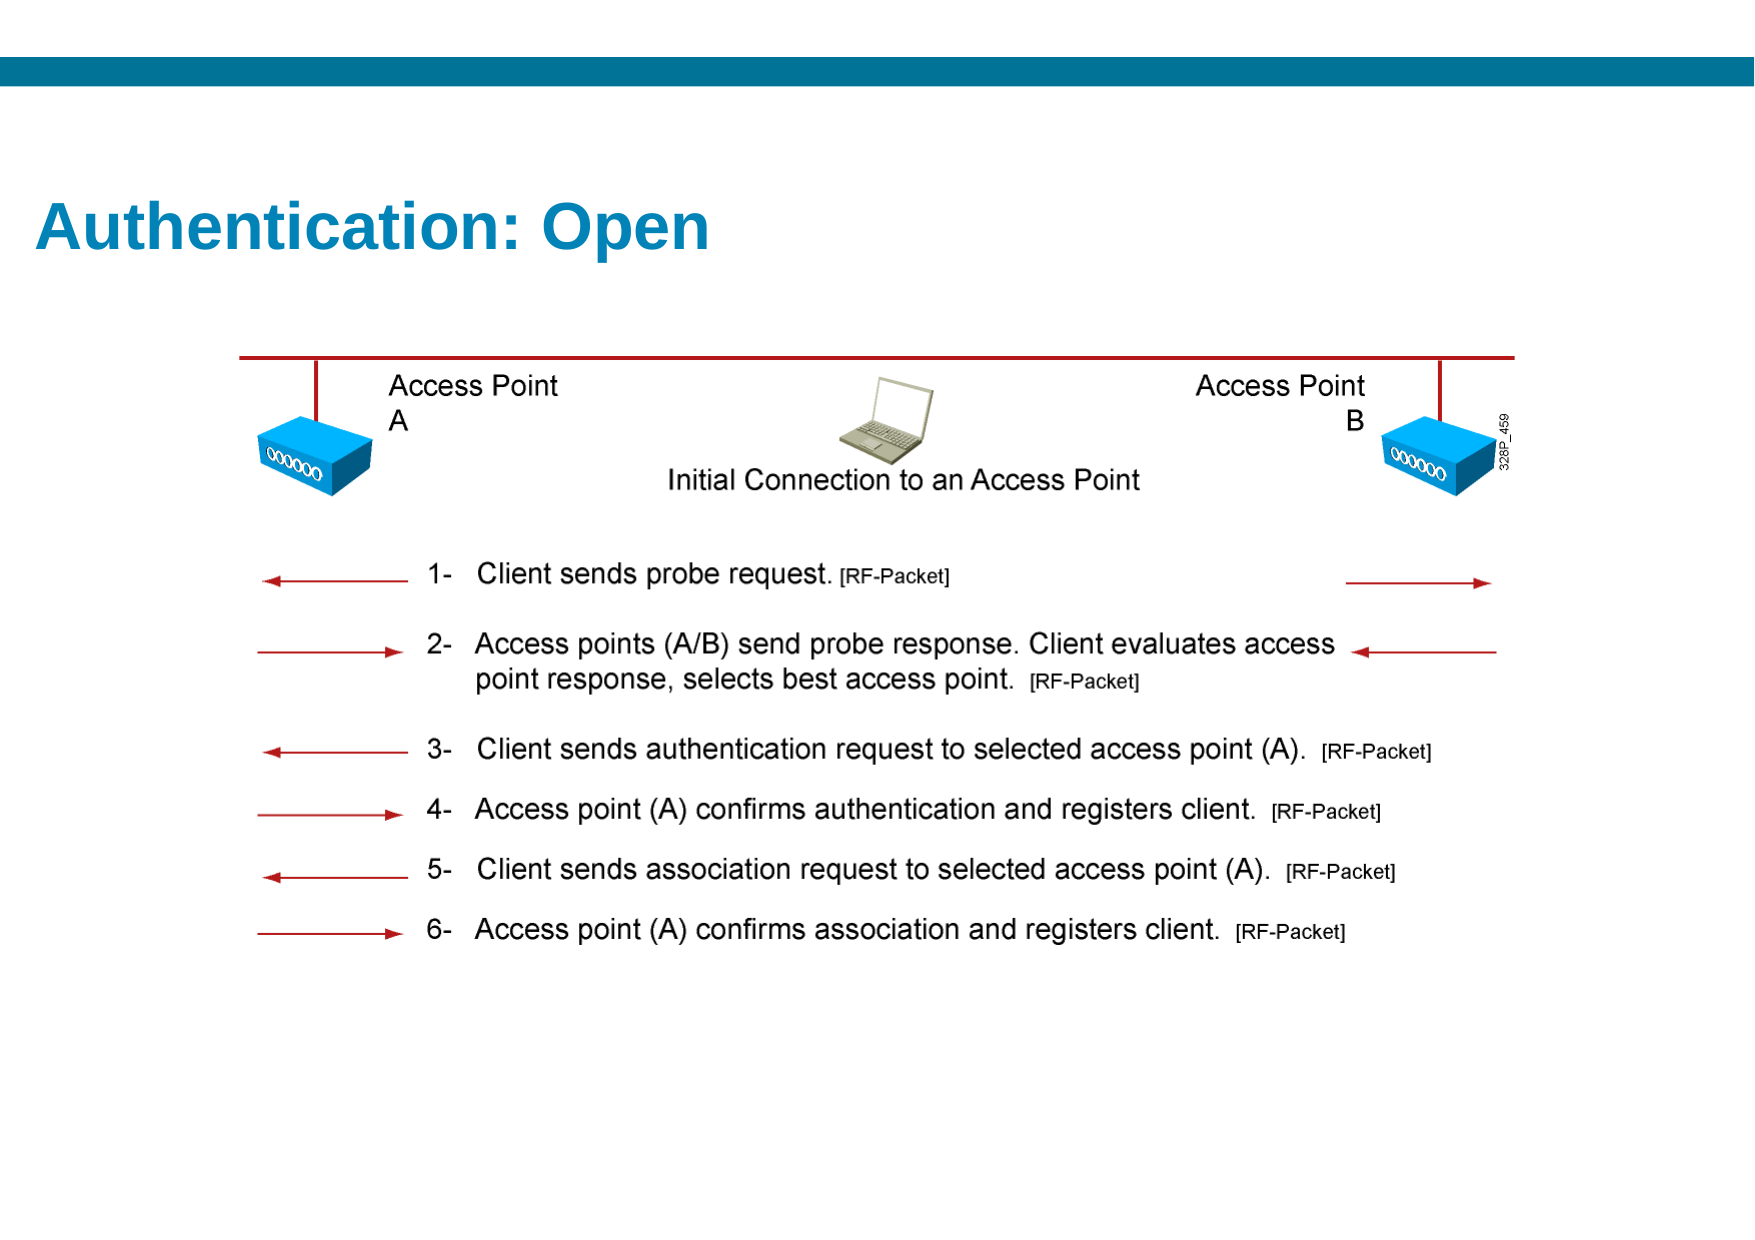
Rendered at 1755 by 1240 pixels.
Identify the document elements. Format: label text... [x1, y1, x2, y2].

title Authentication: Open [32, 121, 1722, 262]
text_box [239, 356, 1515, 971]
